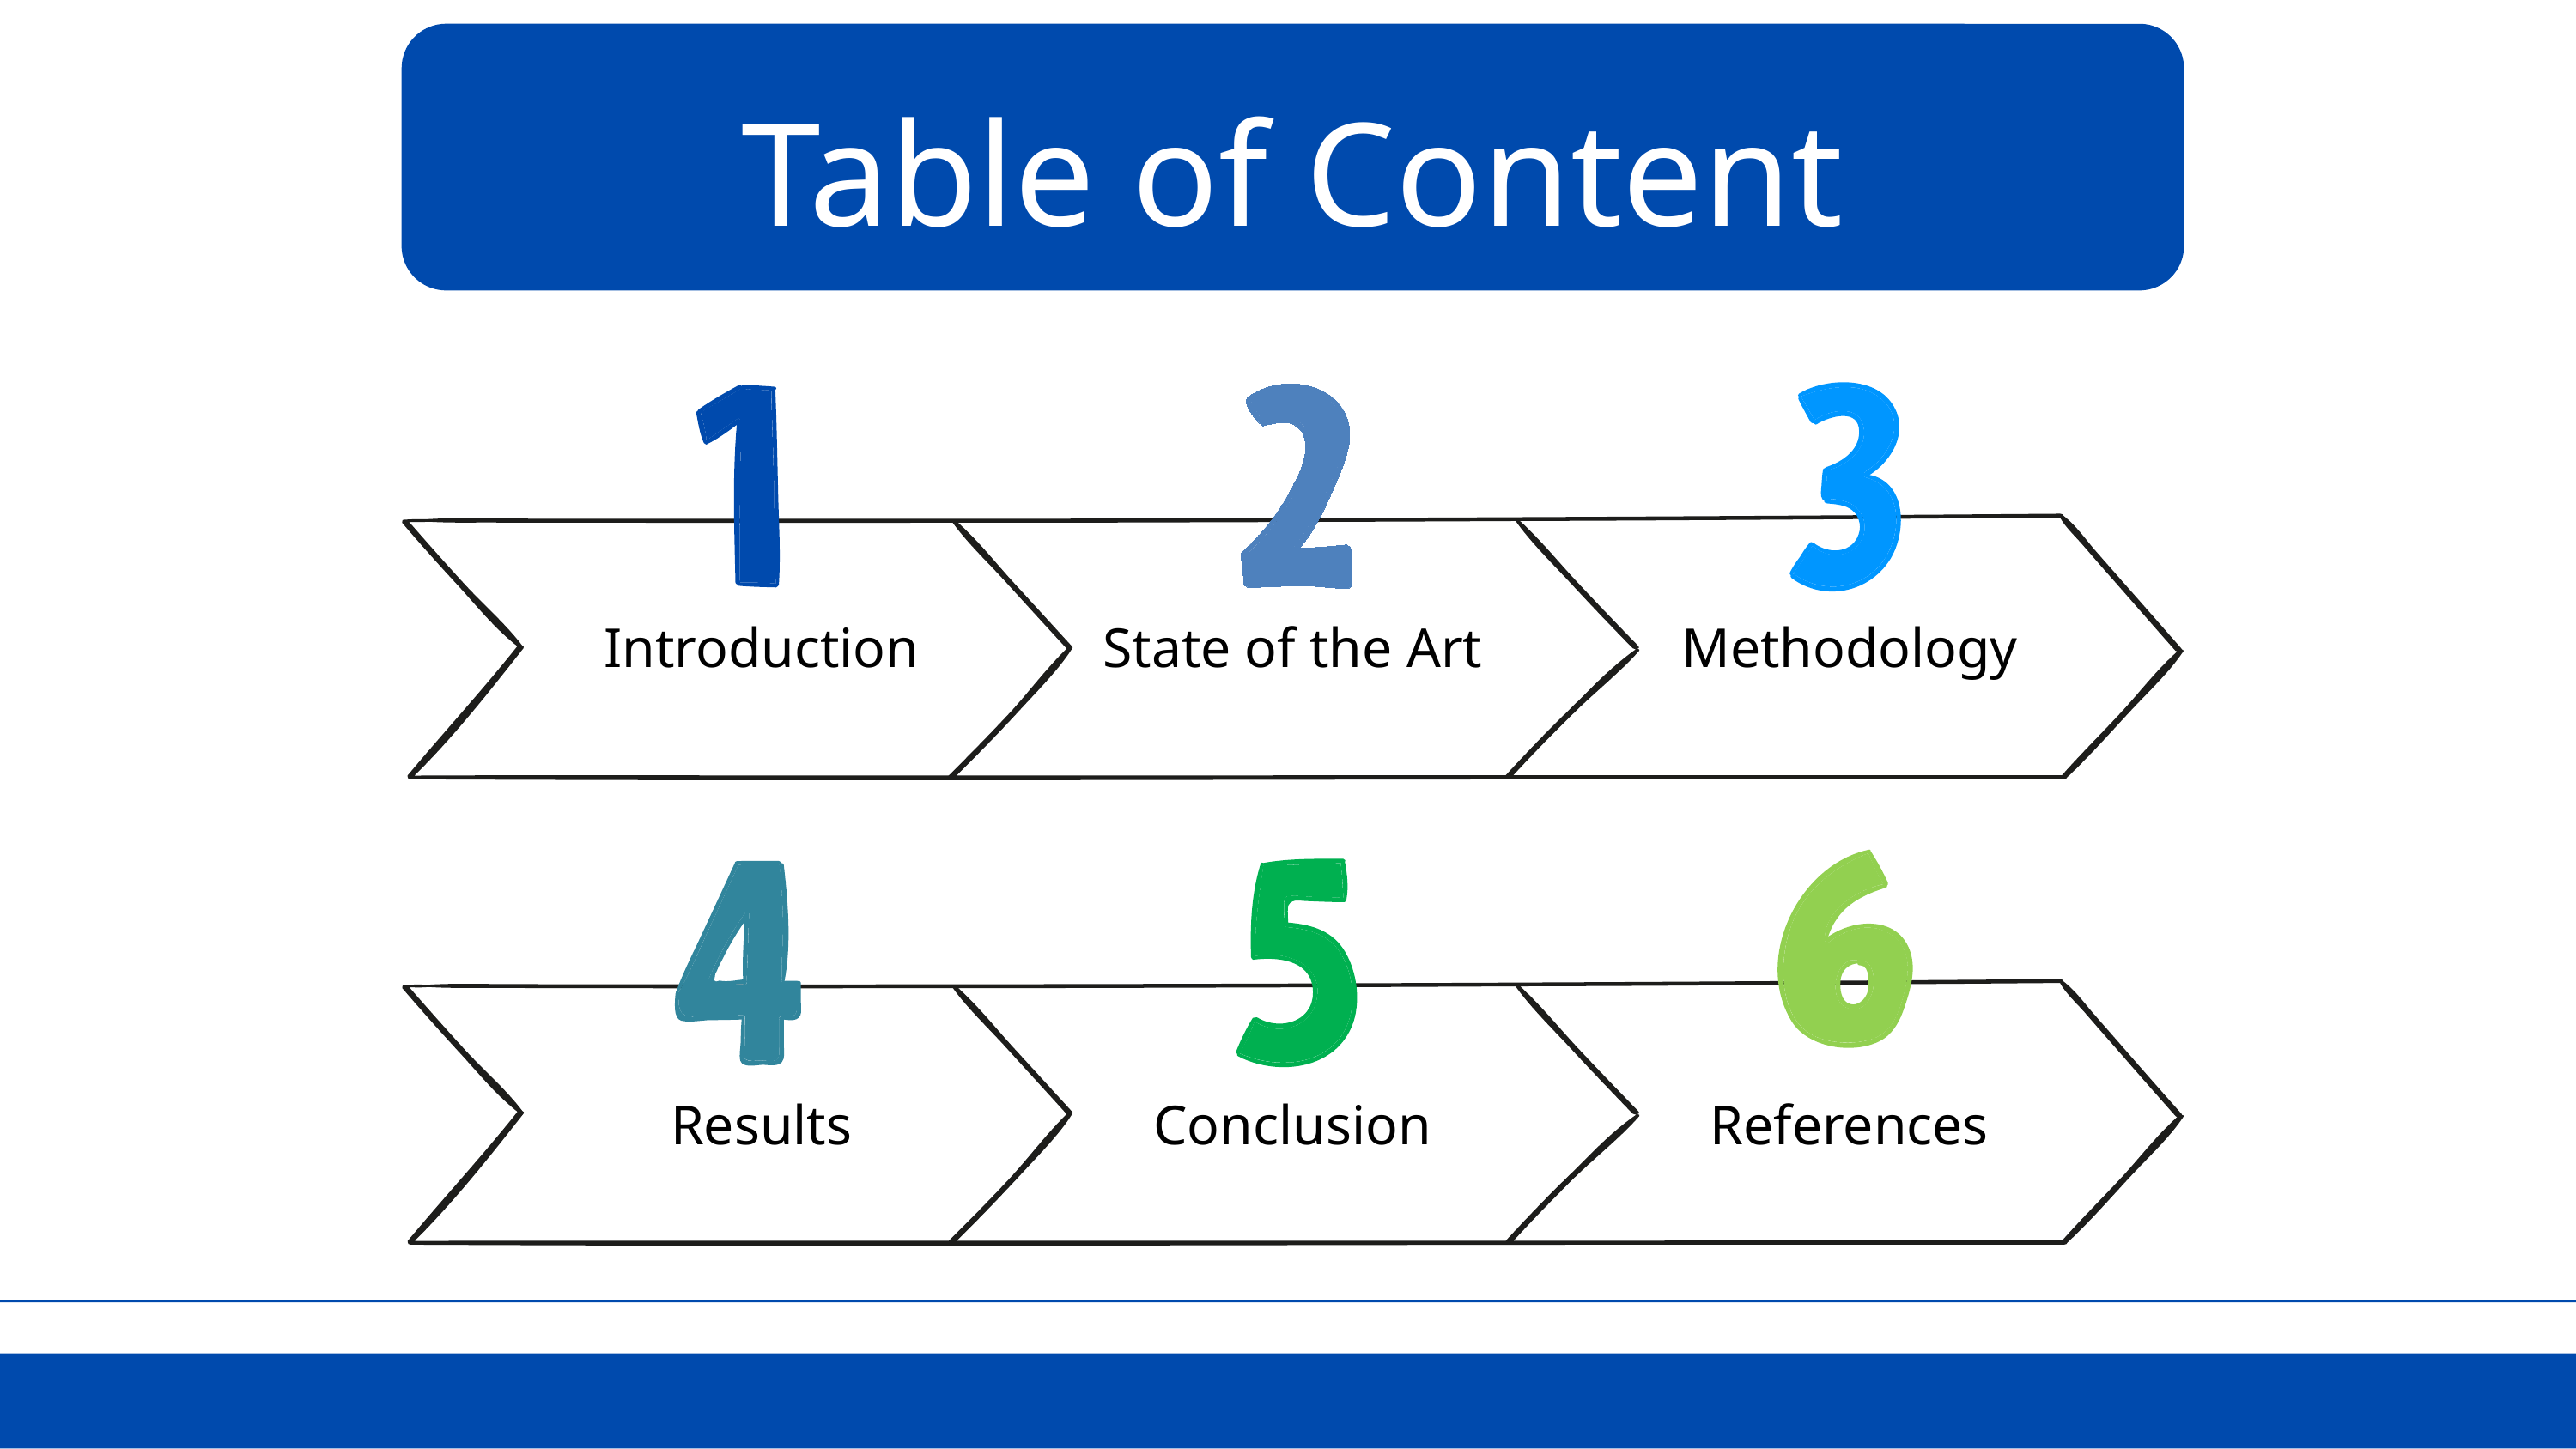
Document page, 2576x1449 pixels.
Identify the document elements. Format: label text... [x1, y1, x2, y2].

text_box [1753, 849, 1917, 1048]
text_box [672, 860, 802, 1066]
text_box [407, 979, 2184, 1246]
text_box [0, 1353, 2576, 1449]
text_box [264, 23, 2321, 291]
text_box Methodology [1574, 588, 2126, 666]
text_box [1235, 858, 1361, 1068]
text_box Conclusion [1017, 1065, 1569, 1162]
text_box Introduction [486, 588, 1017, 666]
text_box [402, 984, 668, 1082]
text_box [696, 385, 781, 588]
text_box [407, 513, 2184, 780]
text_box Results [486, 1065, 1017, 1143]
text_box References [1574, 1065, 2125, 1162]
text_box State of the Art [1017, 588, 1569, 666]
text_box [1240, 383, 1356, 589]
text_box [402, 518, 691, 617]
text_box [1789, 382, 1911, 592]
